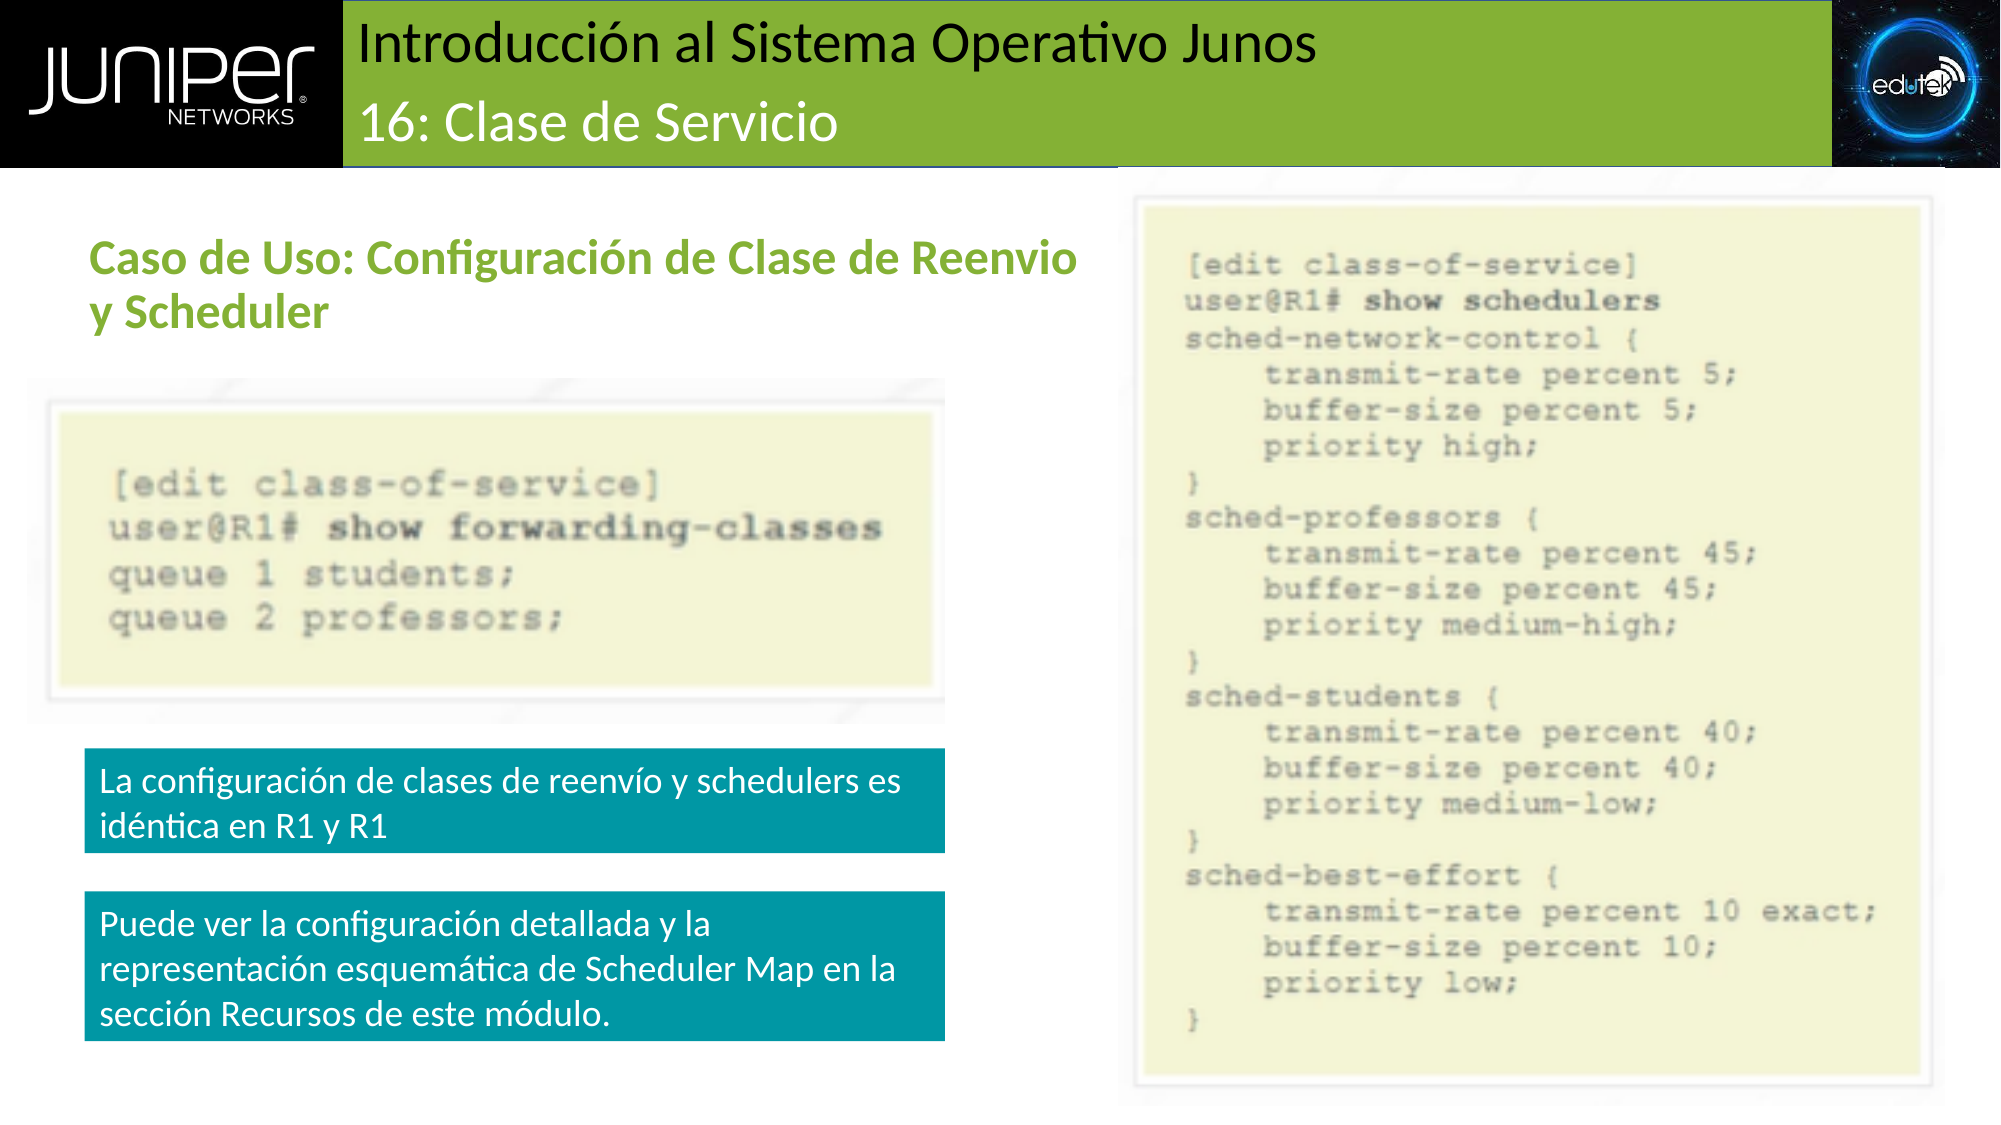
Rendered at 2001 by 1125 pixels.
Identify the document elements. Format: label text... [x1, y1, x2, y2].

picture [0, 0, 343, 168]
text_box Puede ver la configuración detallada y la representación esquemática de Scheduler Map en la sección Recursos de este módulo. [84, 891, 945, 1042]
picture [1118, 84, 2000, 1106]
text_box La configuración de clases de reenvío y schedulers es idéntica en R1 y R1 [84, 748, 945, 854]
list Caso de Uso: Configuración de Clase de Reenvio y Scheduler [74, 223, 1118, 938]
title Introducción al Sistema Operativo Junos [342, 3, 2000, 84]
list 16: Clase de Servicio [342, 83, 1606, 168]
picture [27, 378, 945, 724]
